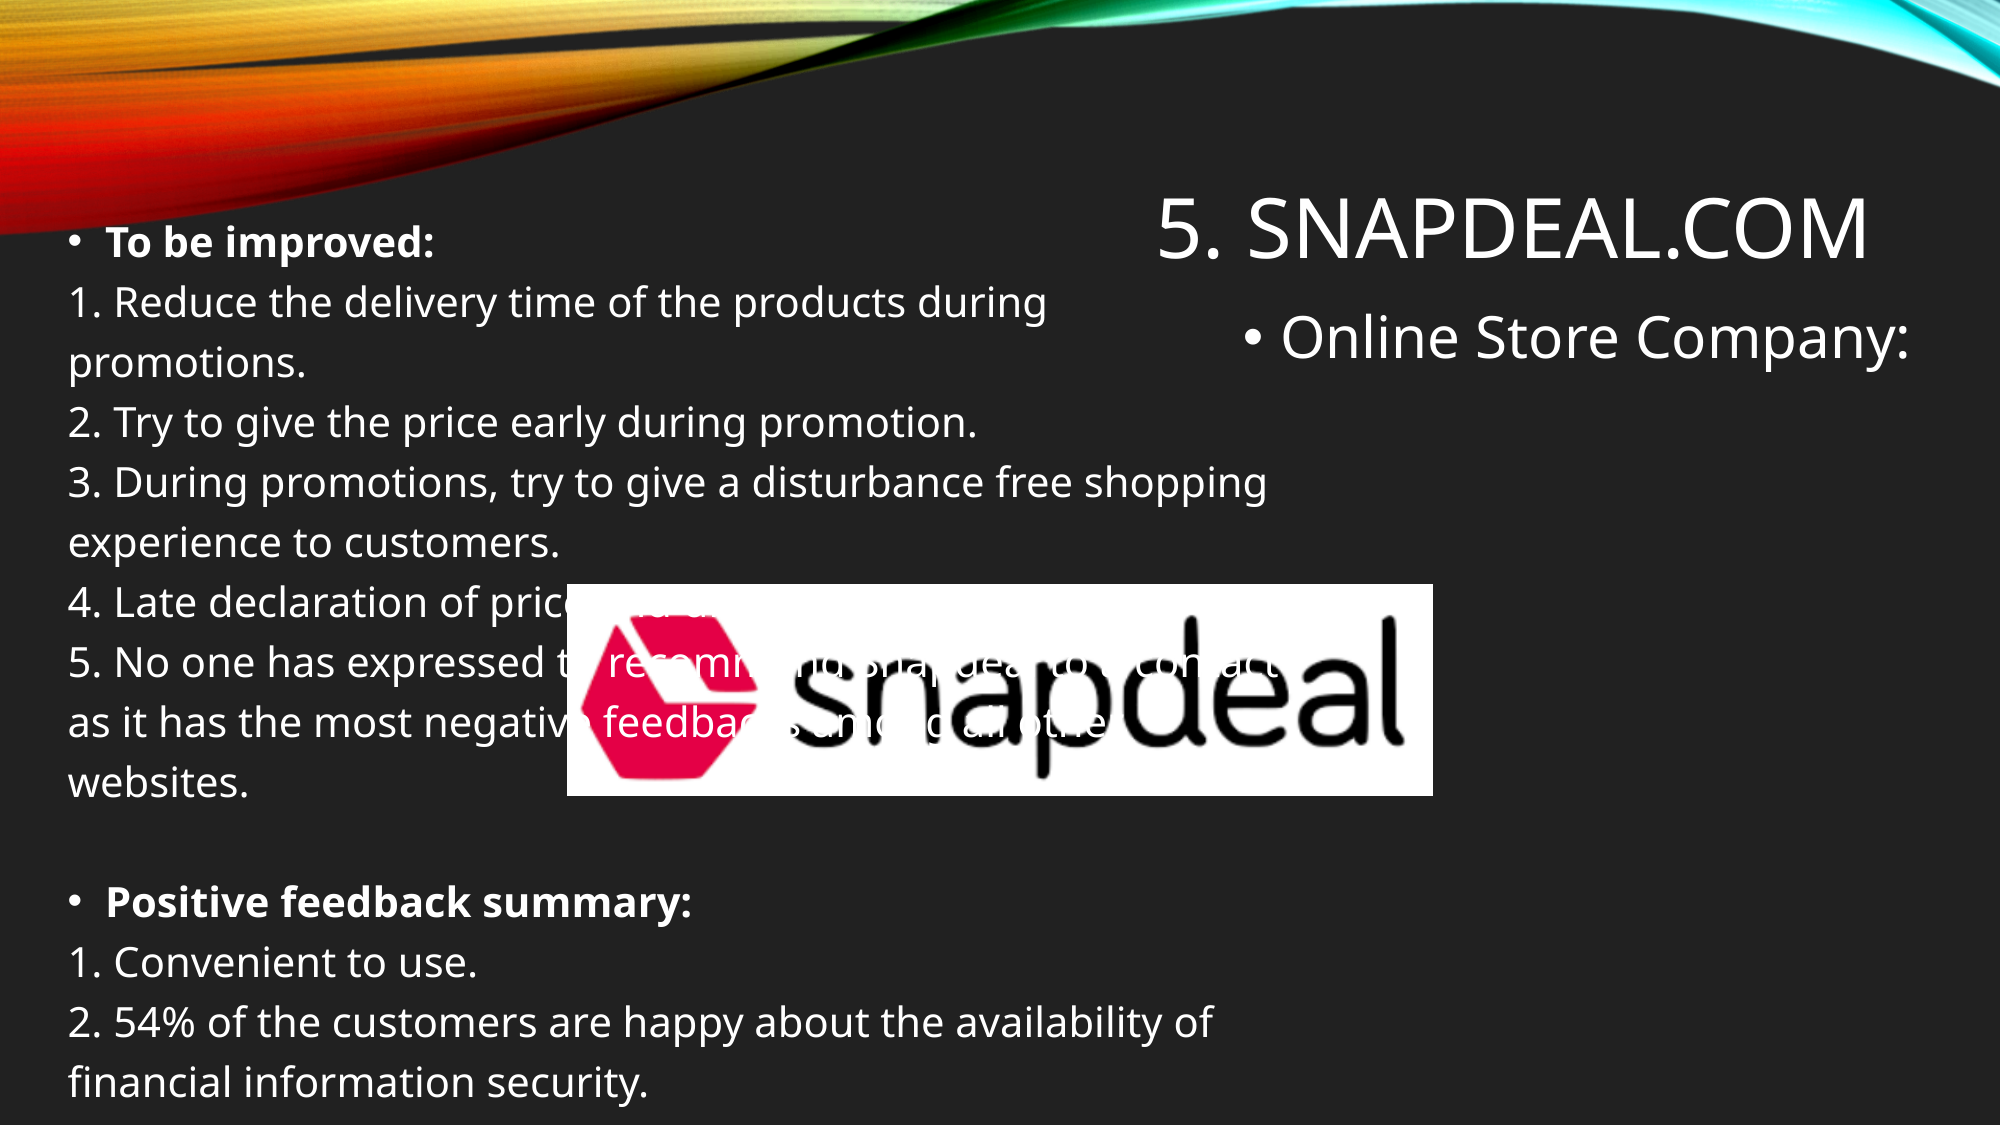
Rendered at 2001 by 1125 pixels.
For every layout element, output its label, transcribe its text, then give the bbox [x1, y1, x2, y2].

text_box To be improved: 1. Reduce the delivery time of the products during promotions. 2. Try to give the price early during promotion. 3. During promotions, try to give a disturbance free shopping experience to customers. 4. Late declaration of price and discounts. 5. No one has expressed to recommend Snapdeal to a contact as it has the most negative feedbacks among all other websites. Positive feedback summary: 1. Convenient to use. 2. 54% of the customers are happy about the availability of financial information security. [52, 197, 1312, 1066]
text_box Online Store Company: [1312, 301, 1978, 1002]
title 5. Snapdeal.com [474, 125, 1888, 301]
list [567, 584, 1433, 796]
picture [0, 0, 2000, 237]
